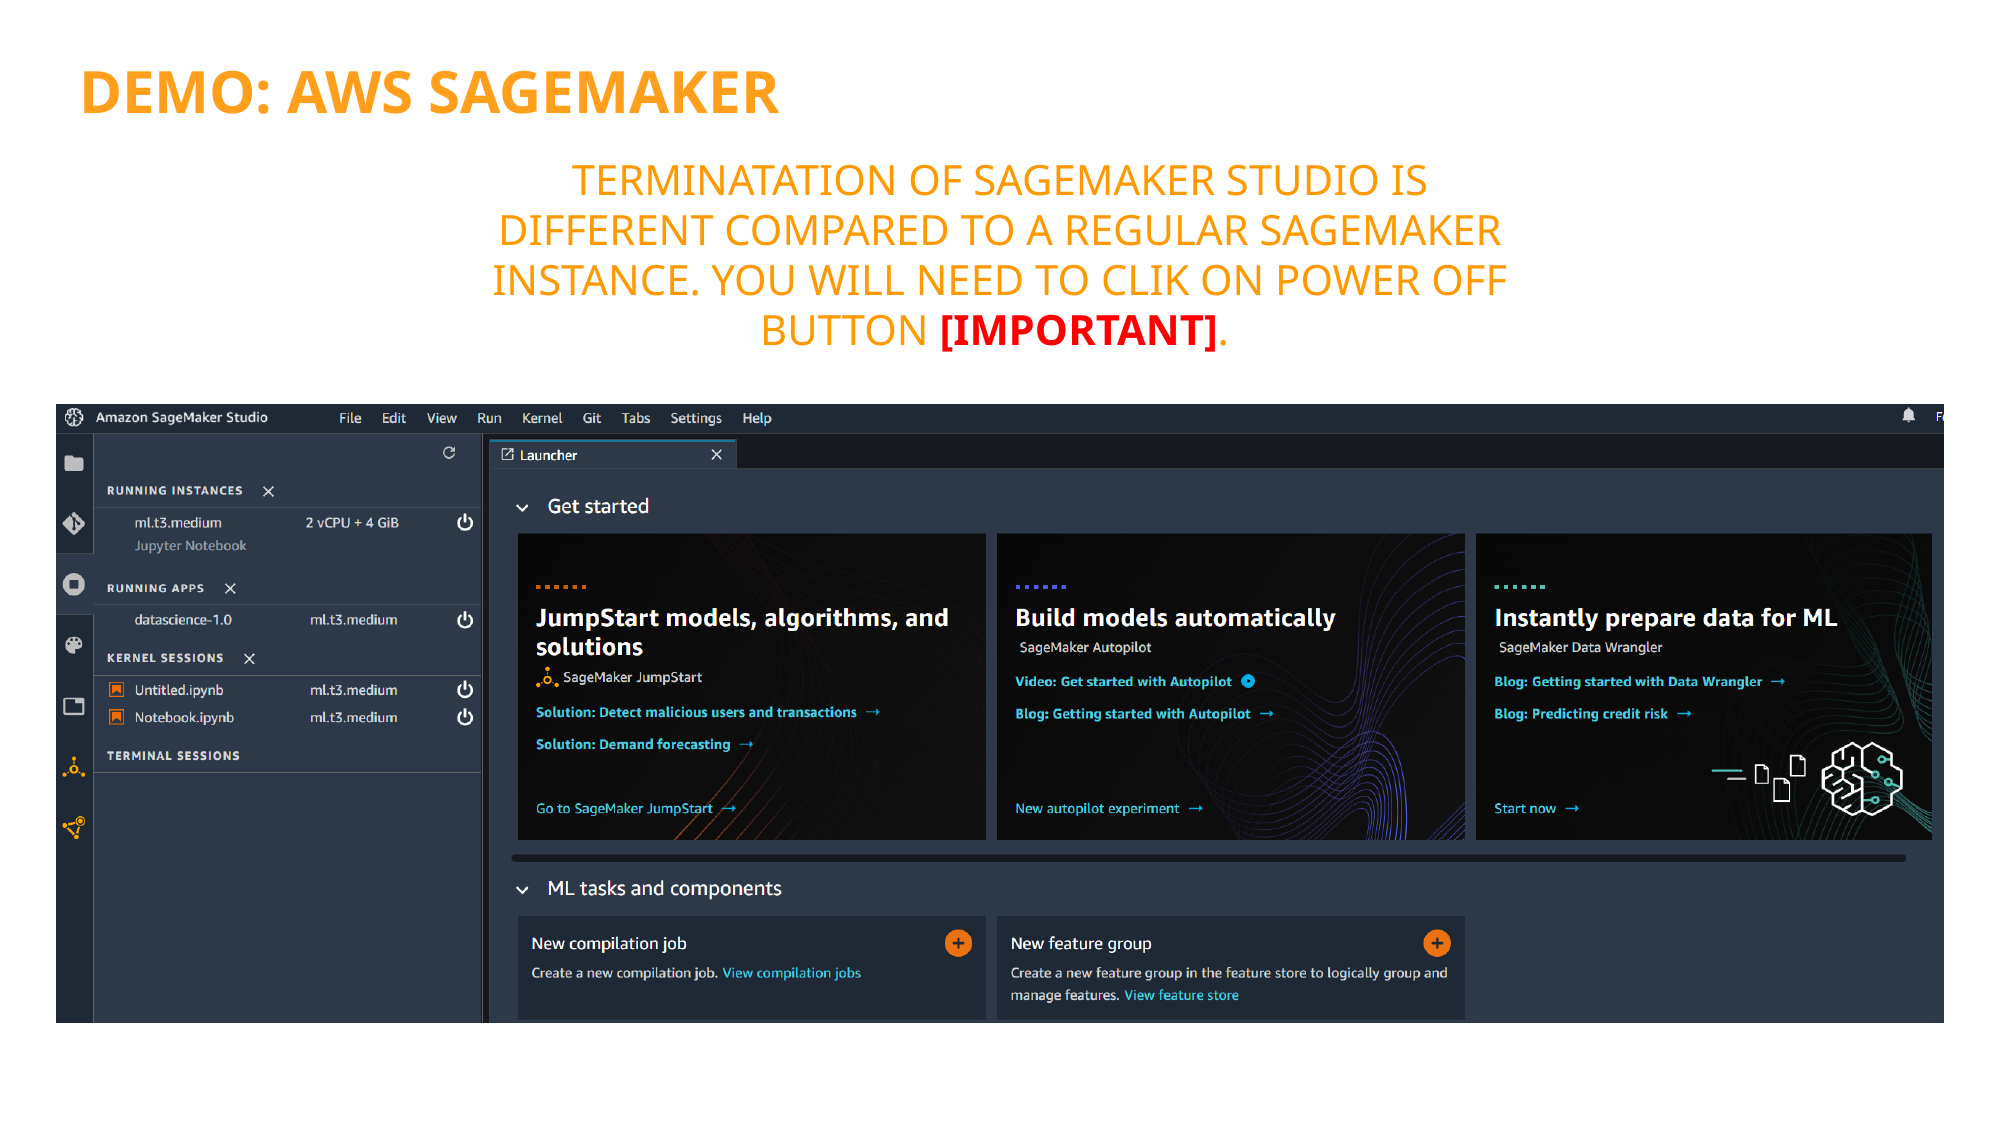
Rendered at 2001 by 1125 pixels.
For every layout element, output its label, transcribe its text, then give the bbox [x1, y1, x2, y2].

picture [56, 404, 1944, 1023]
text_box DEMO: AWS SAGEMAKER [64, 47, 1677, 133]
text_box TERMINATATION OF SAGEMAKER STUDIO IS DIFFERENT COMPARED TO A REGULAR SAGEMAKER INSTANCE. YOU WILL NEED TO CLIK ON POWER OFF BUTTON [IMPORTANT]. [476, 146, 1524, 362]
